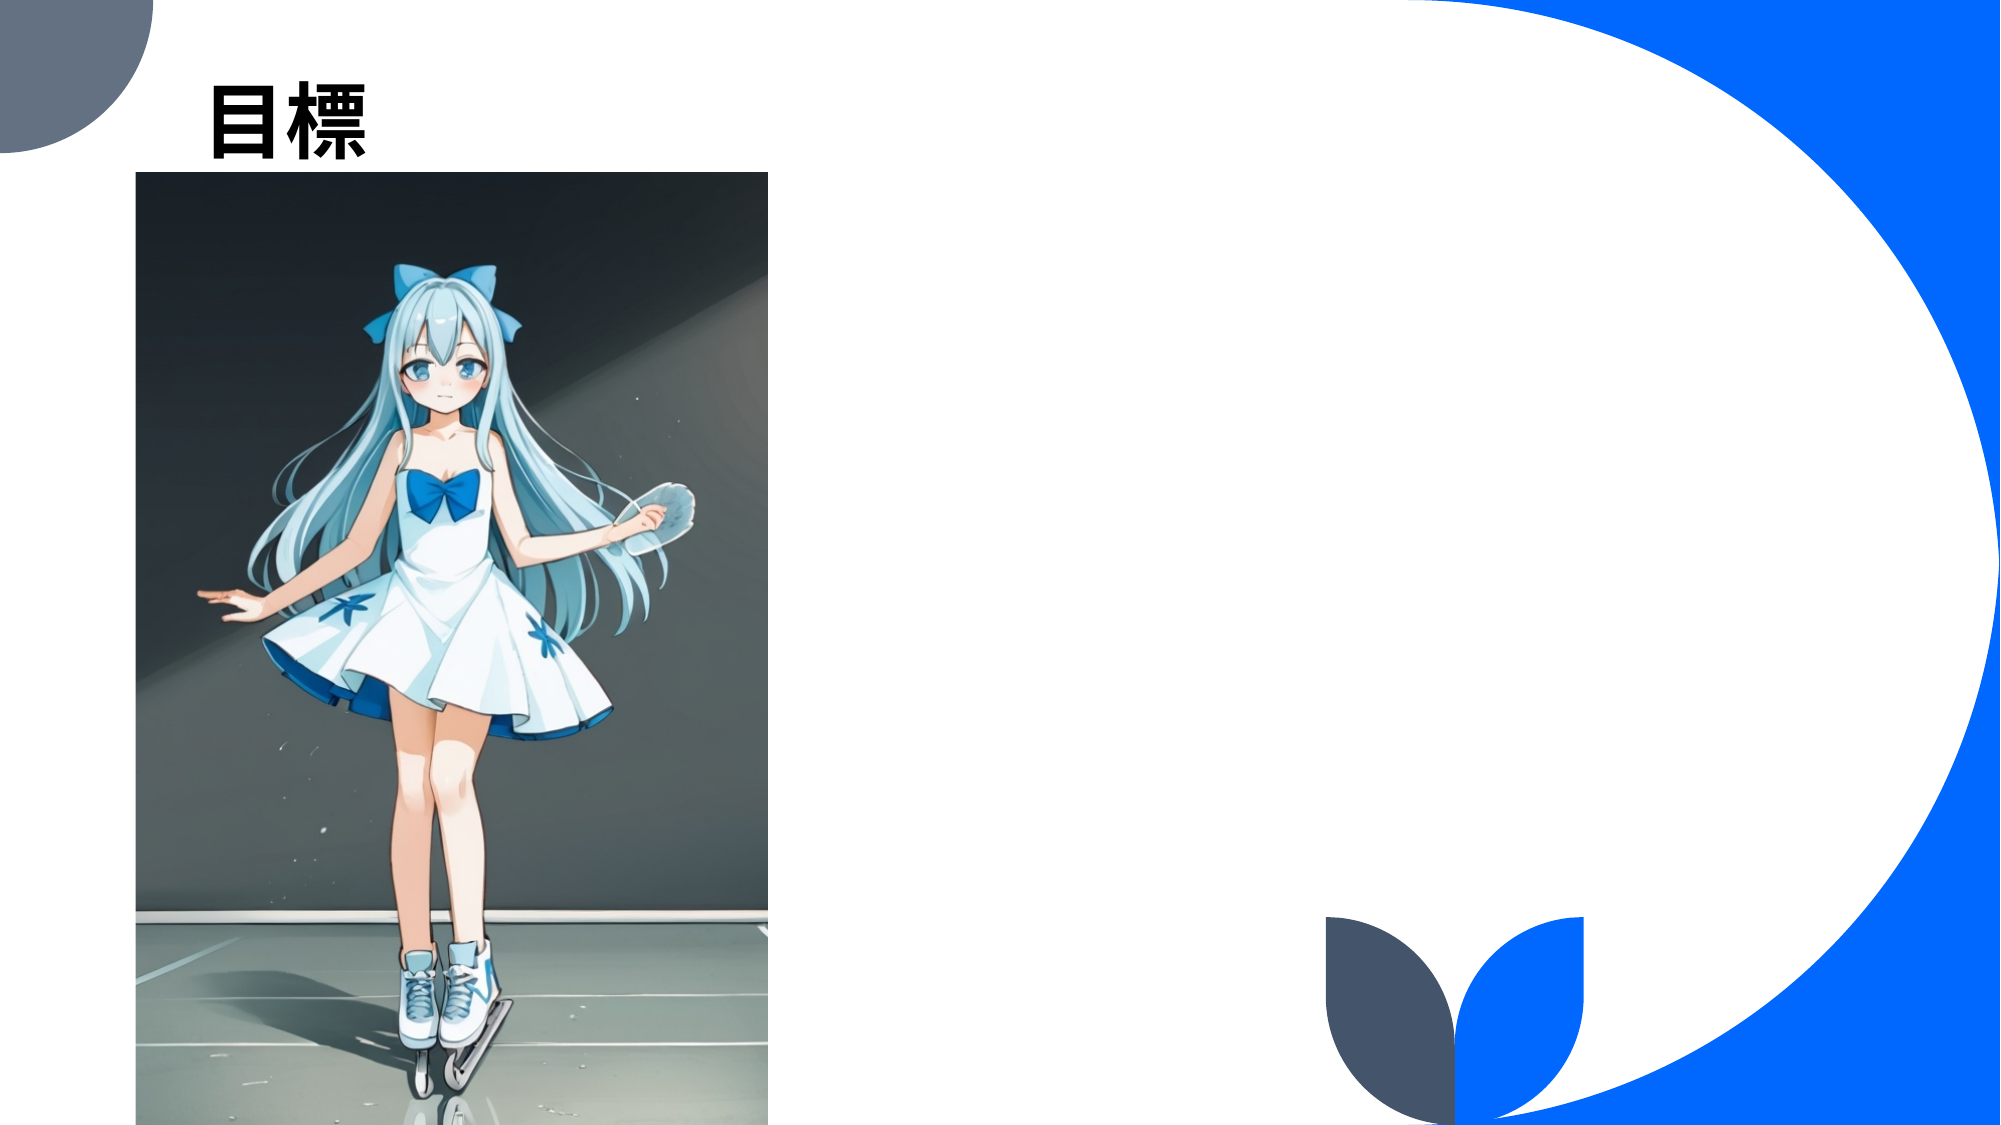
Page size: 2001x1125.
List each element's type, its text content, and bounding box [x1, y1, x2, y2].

text_box 目標 [187, 44, 427, 171]
picture [135, 171, 768, 1125]
